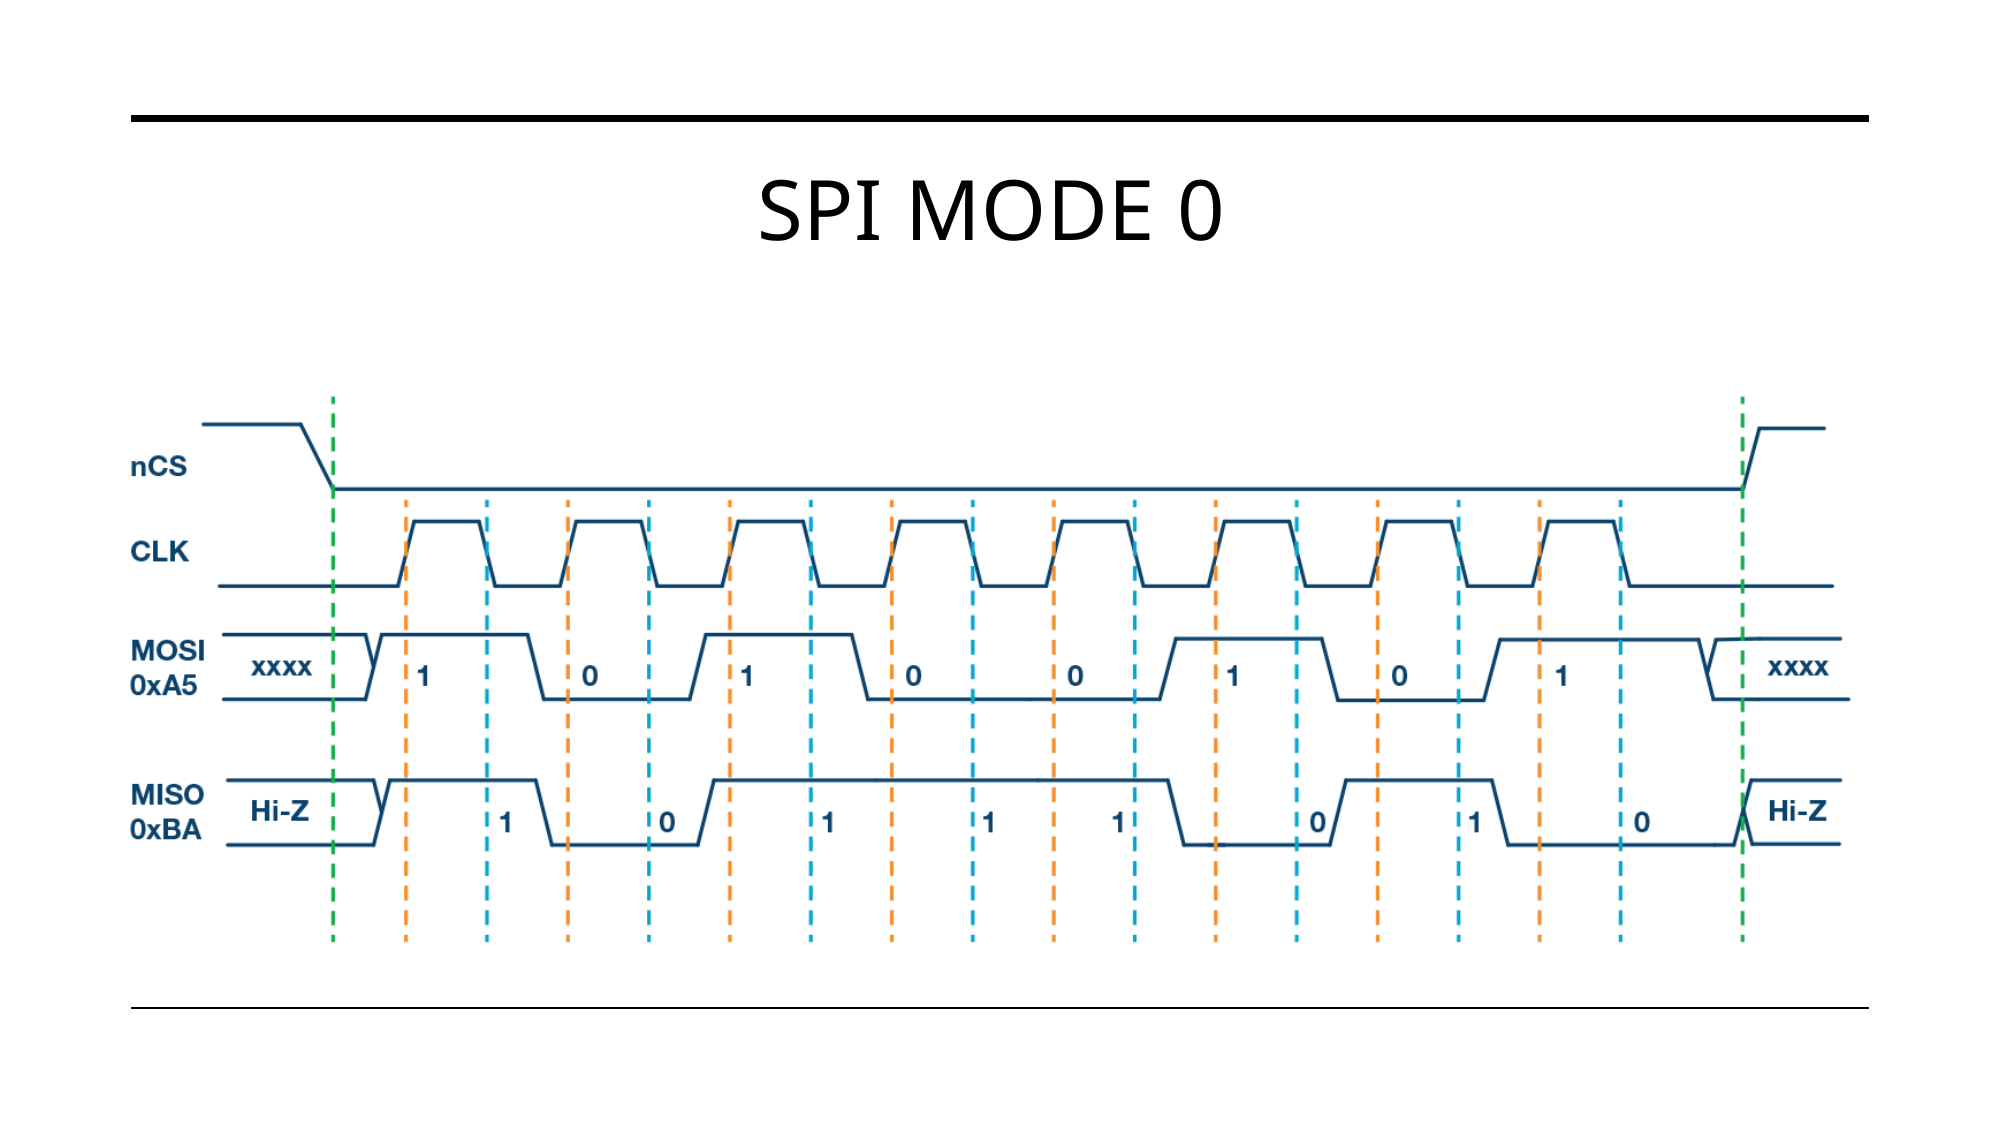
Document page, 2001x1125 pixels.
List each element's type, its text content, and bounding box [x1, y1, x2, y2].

title Spi mode 0 [114, 149, 1869, 365]
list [114, 392, 1869, 950]
